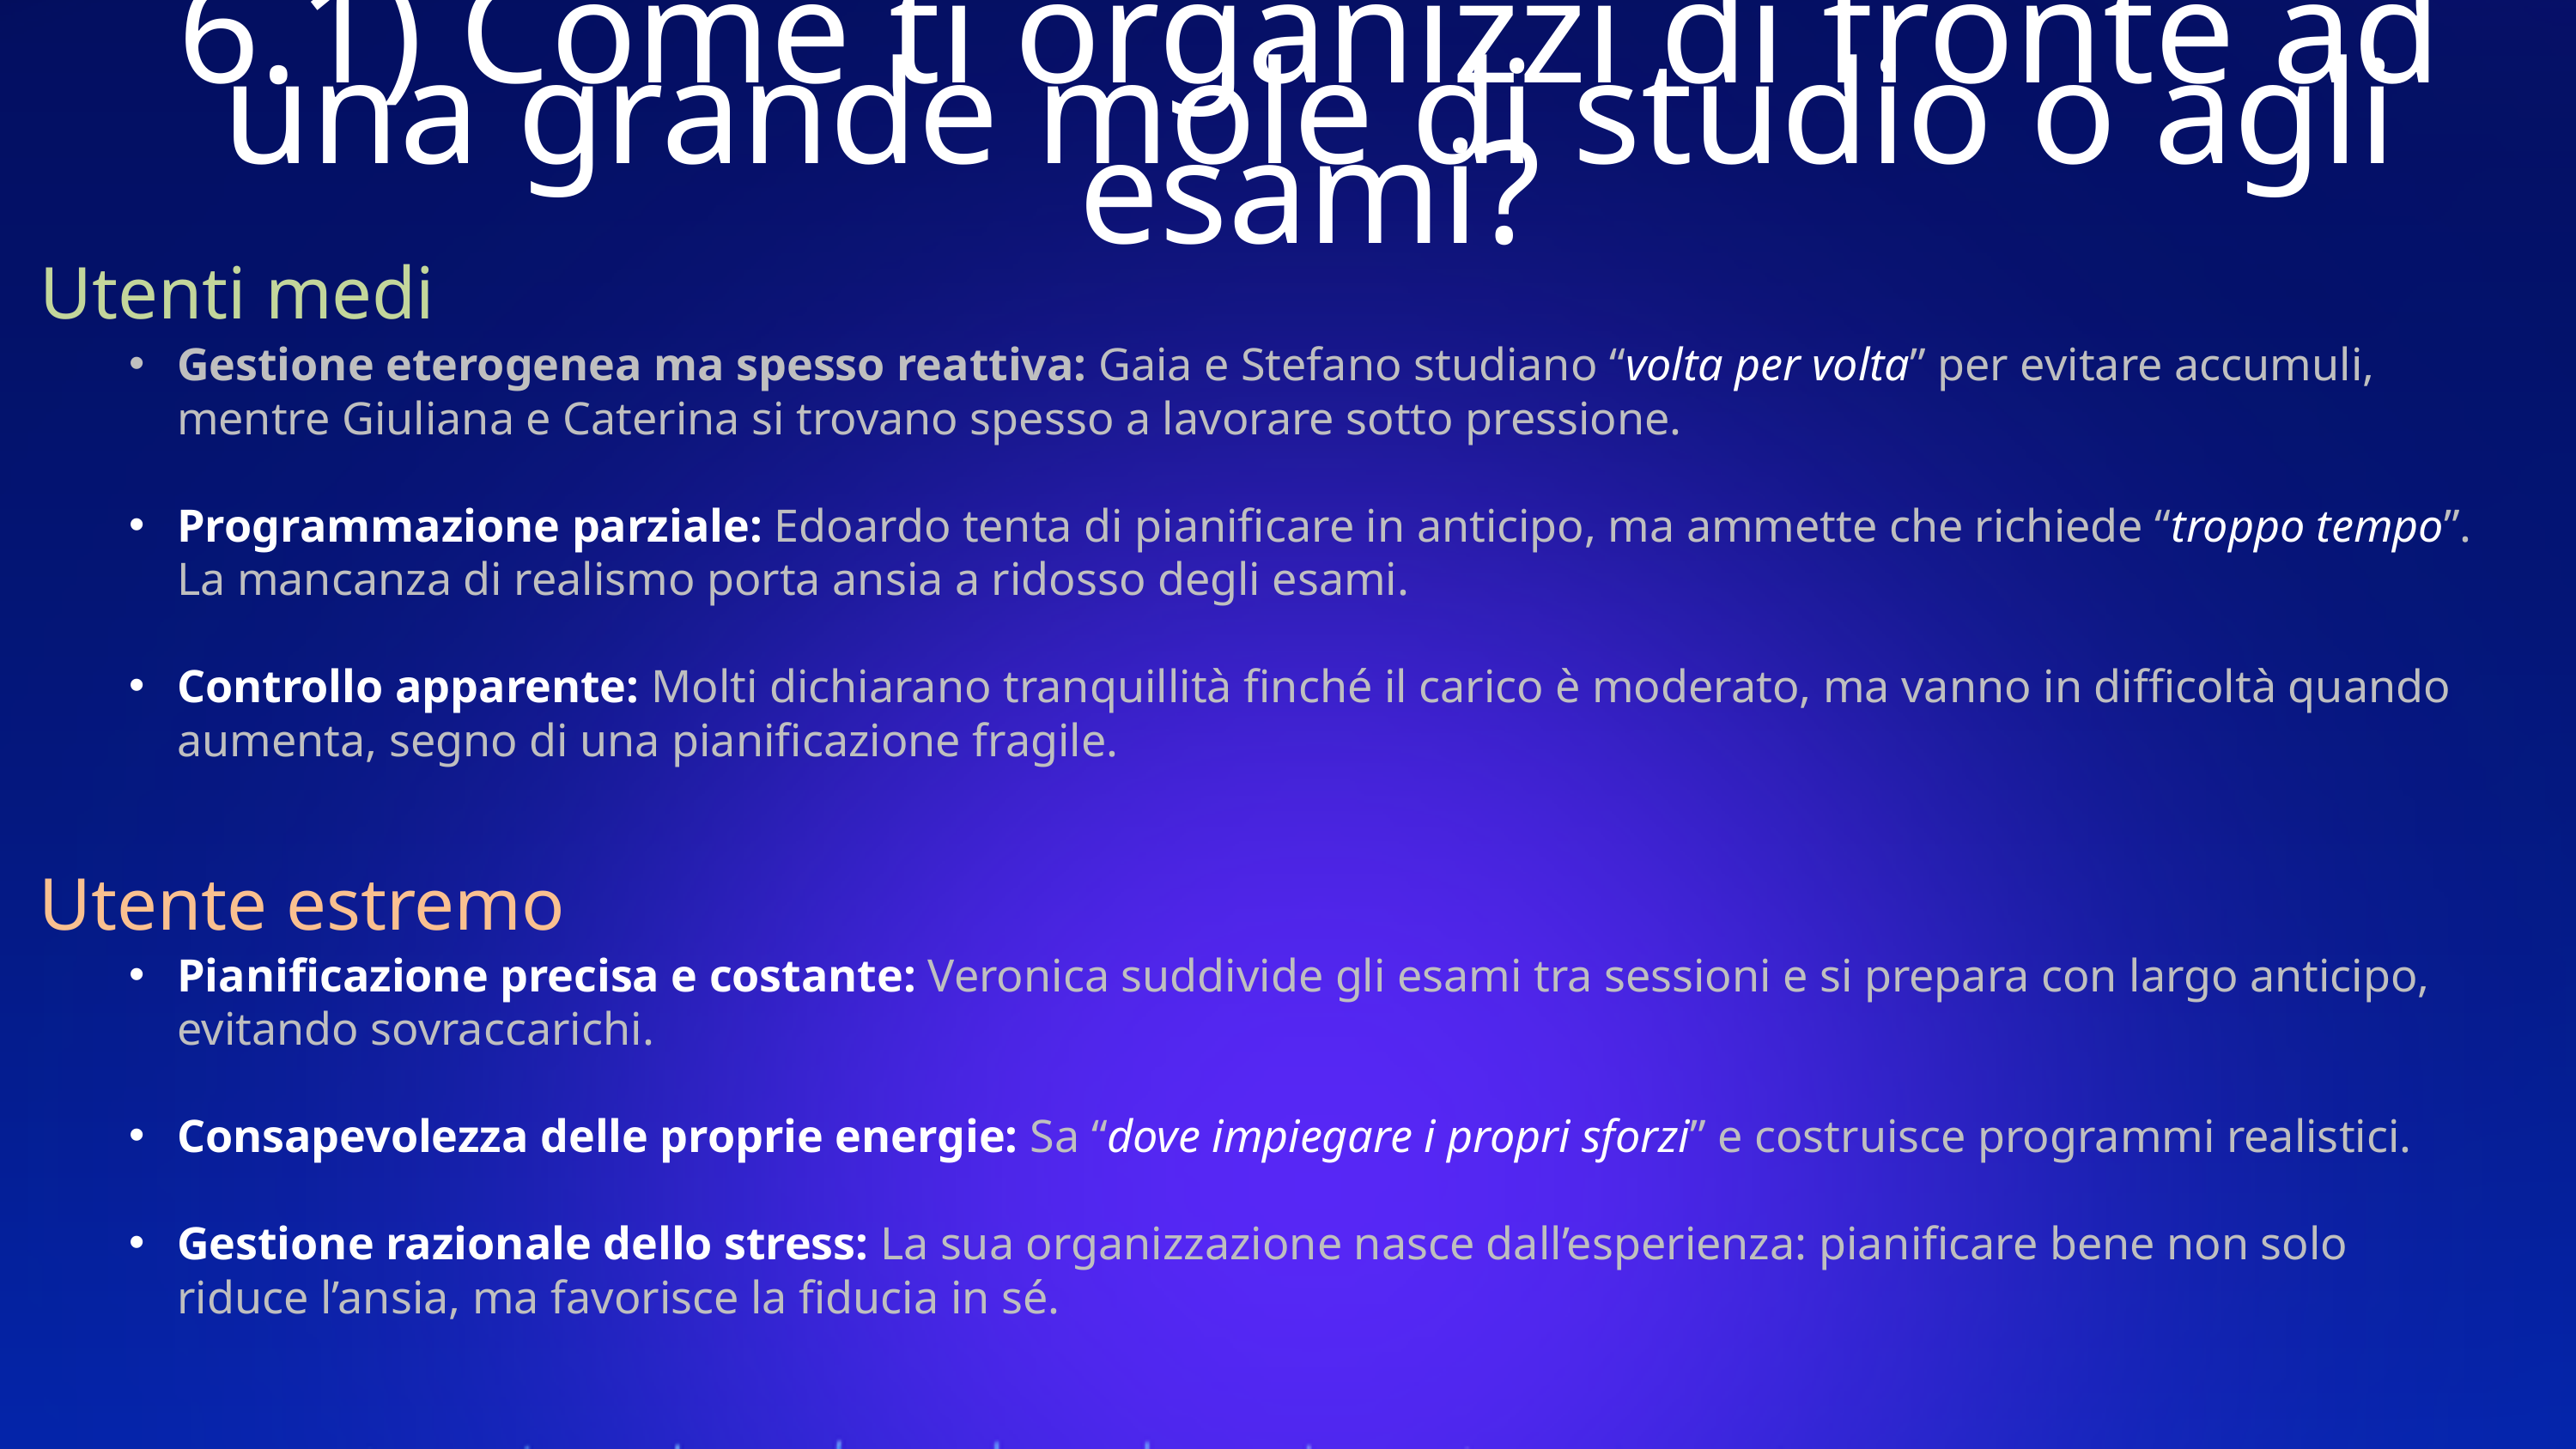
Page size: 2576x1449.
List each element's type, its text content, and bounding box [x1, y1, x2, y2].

text_box Utenti medi [39, 269, 1244, 334]
text_box Utente estremo [39, 879, 1243, 944]
text_box 6.1) Come ti organizzi di fronte ad una grande mole di studio o agli esami? [71, 30, 2549, 273]
text_box [0, 0, 2576, 1449]
text_box Gestione eterogenea ma spesso reattiva: Gaia e Stefano studiano “volta per volta” per evitare accumuli, mentre Giuliana e Caterina si trovano spesso a lavorare sotto pressione. Programmazione parziale: Edoardo tenta di pianificare in anticipo, ma ammette che richiede “troppo tempo”. La mancanza di realismo porta ansia a ridosso degli esami. Controllo apparente: Molti dichiarano tranquillità finché il carico è moderato, ma vanno in difficoltà quando aumenta, segno di una pianificazione fragile. [129, 336, 2480, 766]
text_box Pianificazione precisa e costante: Veronica suddivide gli esami tra sessioni e si prepara con largo anticipo, evitando sovraccarichi. Consapevolezza delle proprie energie: Sa “dove impiegare i propri sforzi” e costruisce programmi realistici. Gestione razionale dello stress: La sua organizzazione nasce dall’esperienza: pianificare bene non solo riduce l’ansia, ma favorisce la fiducia in sé. [129, 947, 2480, 1323]
